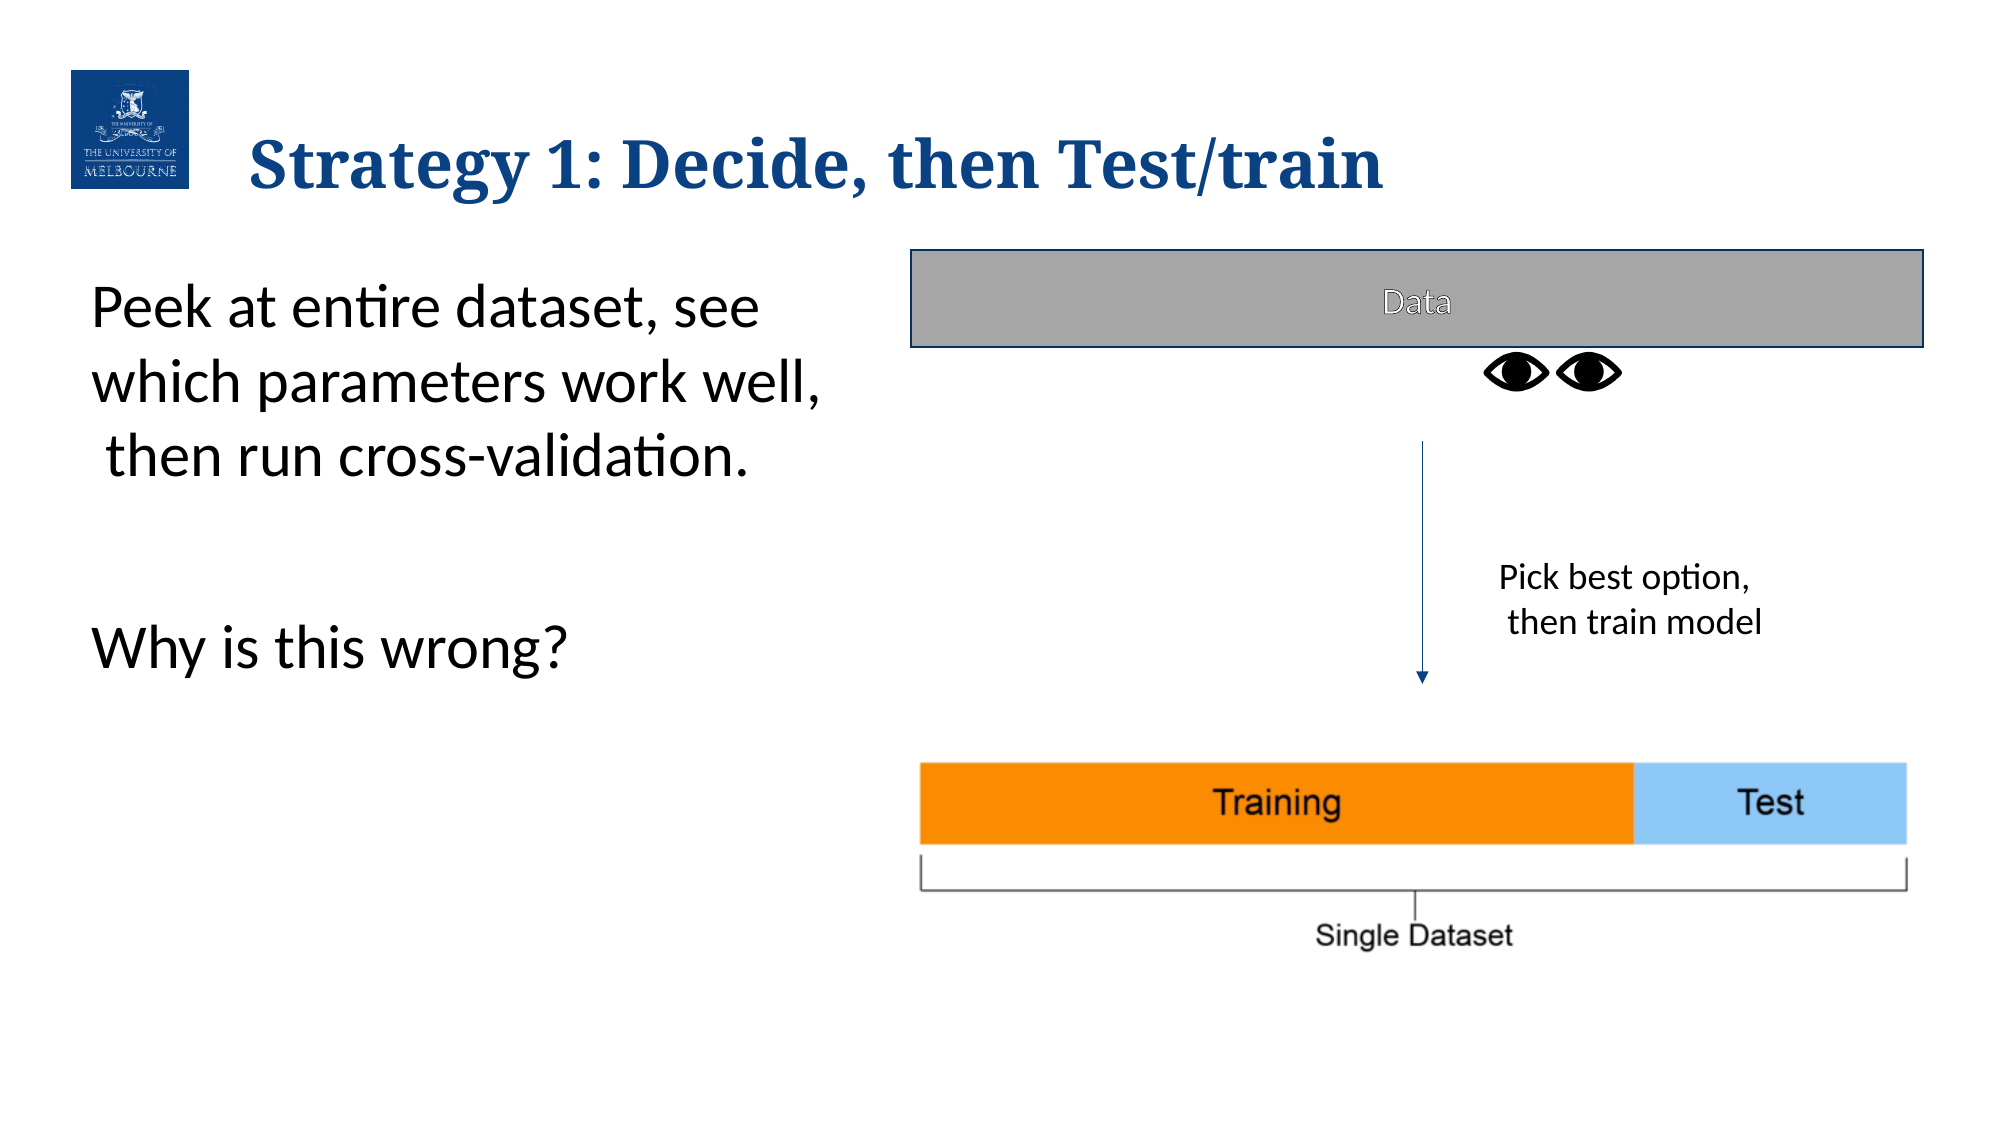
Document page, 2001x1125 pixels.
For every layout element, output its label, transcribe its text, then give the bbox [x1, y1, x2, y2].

text_box Data [910, 249, 1924, 348]
list Peek at entire dataset, see which parameters work well, then run cross-validation. Why is this wrong? [76, 257, 1621, 1066]
picture [1477, 296, 1628, 447]
picture [911, 745, 1924, 963]
title Strategy 1: Decide, then Test/train [234, 64, 1924, 211]
picture [71, 70, 189, 189]
text_box Pick best option, then train model [1484, 544, 1778, 650]
